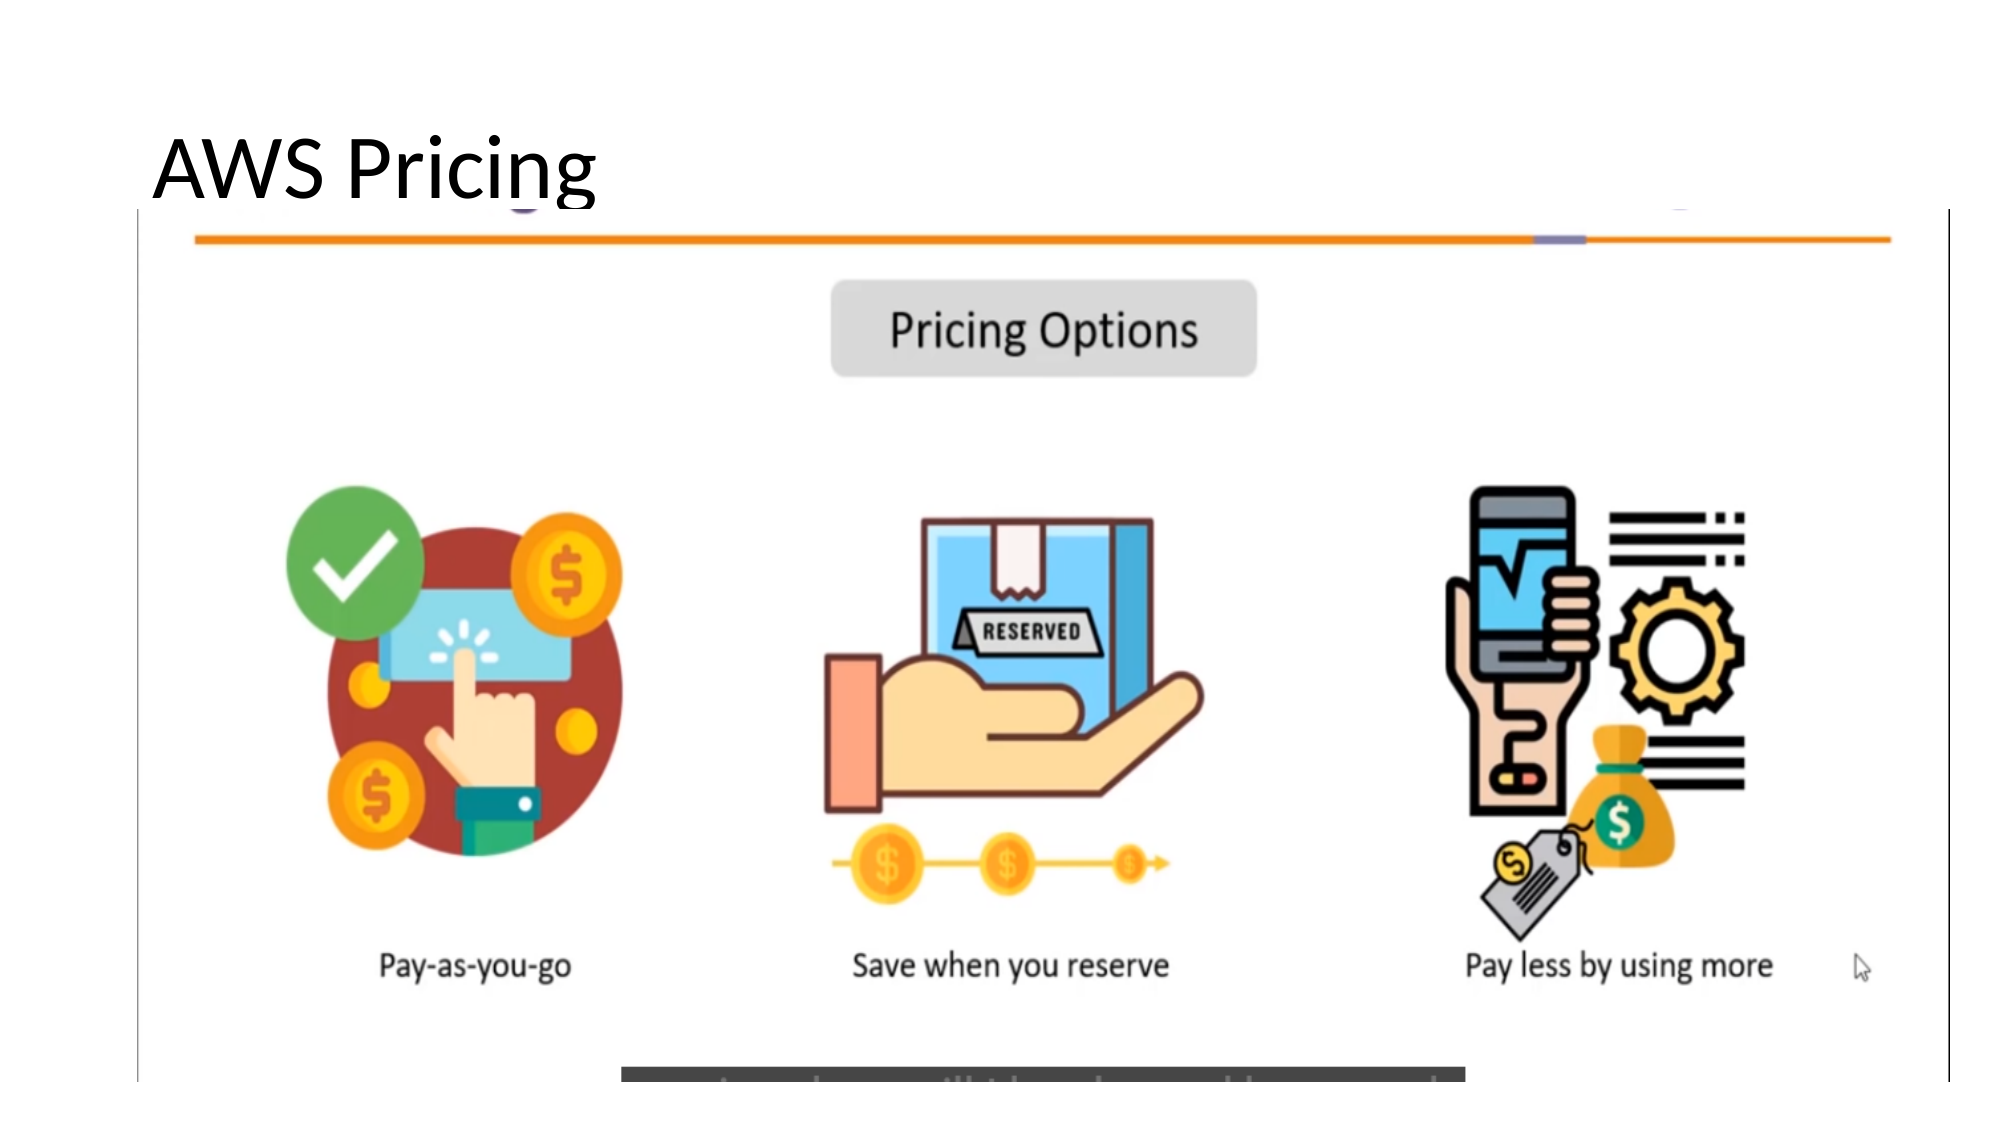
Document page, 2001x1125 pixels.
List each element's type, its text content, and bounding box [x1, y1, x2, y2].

title AWS Pricing [137, 59, 1863, 208]
picture [137, 208, 1951, 1082]
